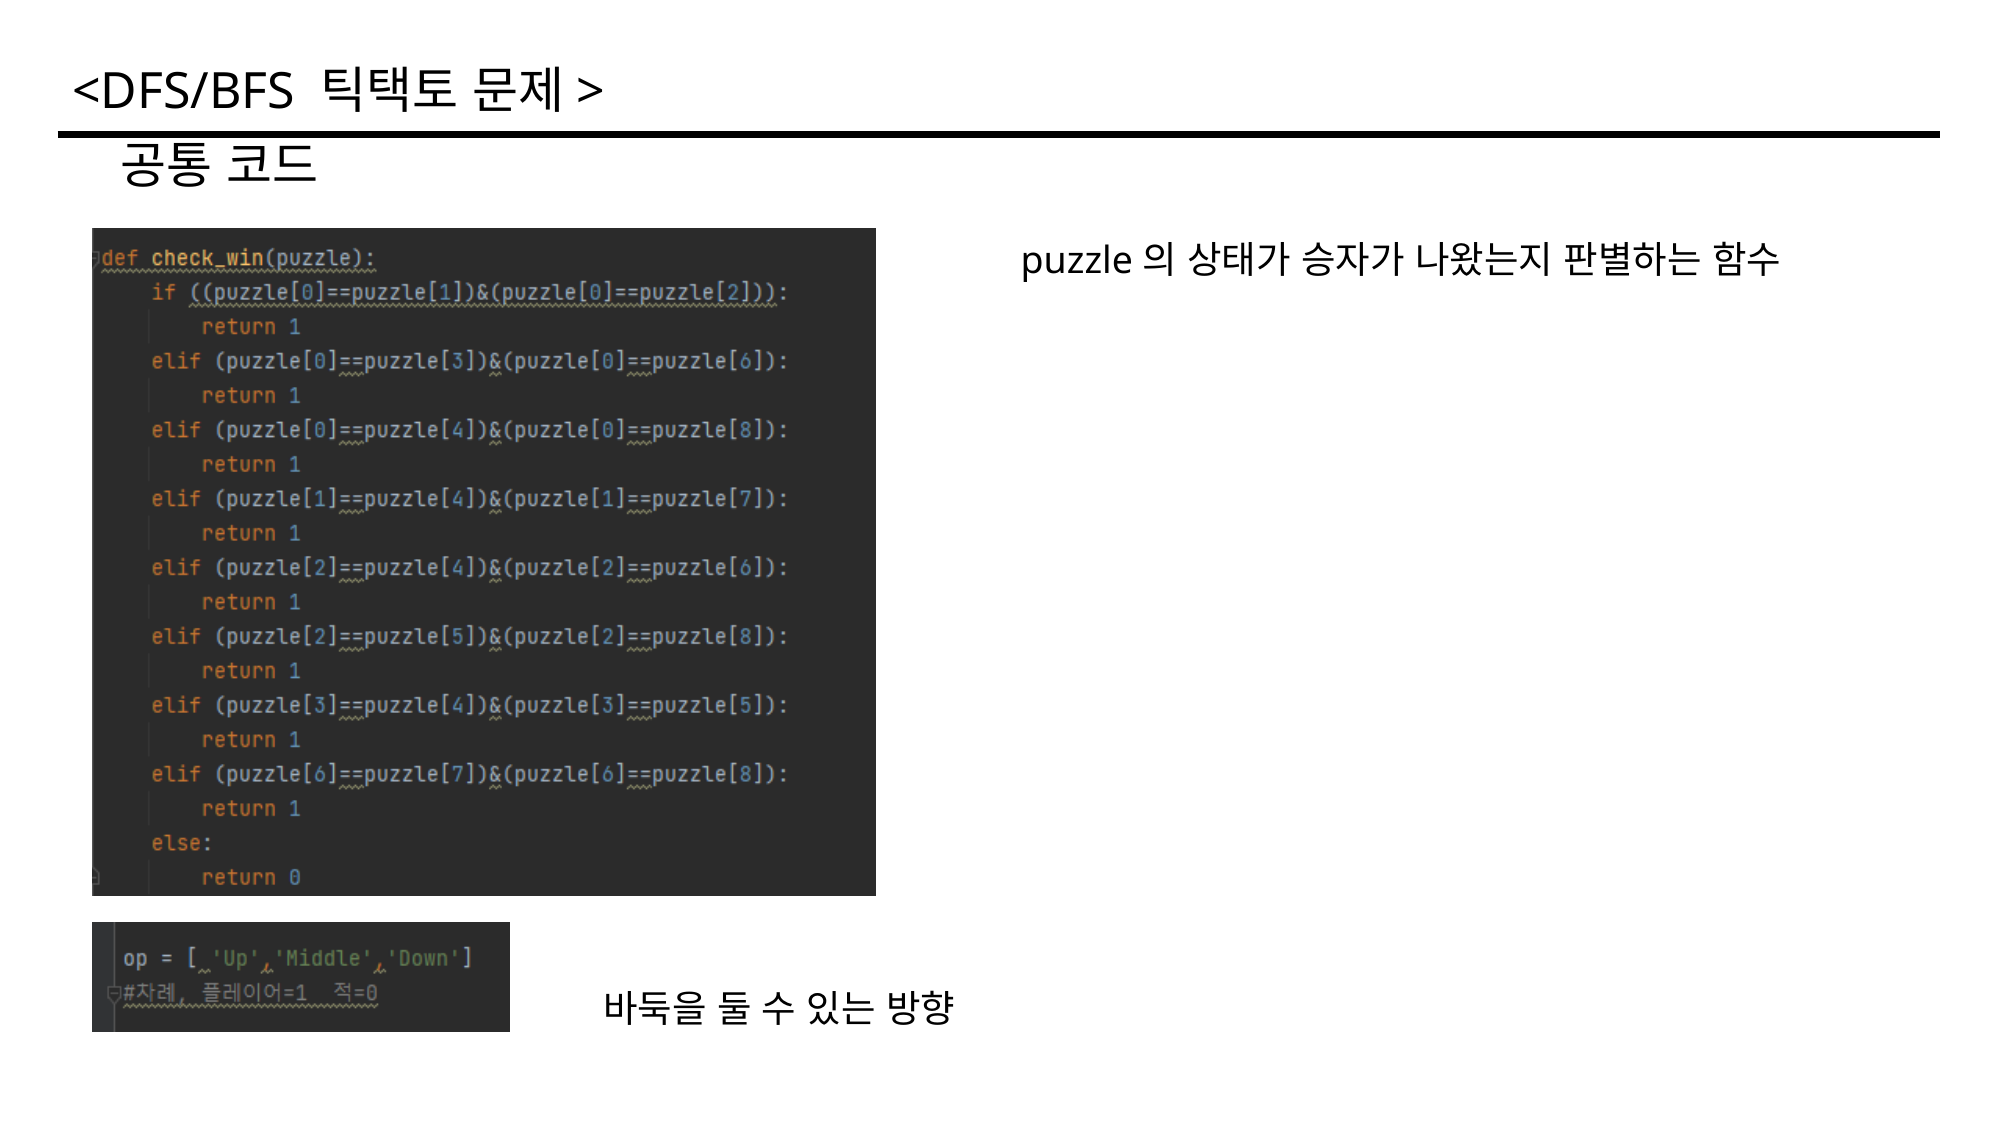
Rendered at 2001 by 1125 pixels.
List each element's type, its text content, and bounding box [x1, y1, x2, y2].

picture [92, 922, 510, 1032]
text_box 바둑을 둘 수 있는 방향 [522, 977, 1047, 1037]
picture [92, 228, 876, 897]
text_box 공통 코드 [105, 135, 739, 202]
text_box 공통 코드 [105, 126, 739, 134]
text_box <DFS/BFS 틱택토 문제> [0, 50, 677, 126]
text_box puzzle의 상태가 승자가 나왔는지 판별하는 함수 [938, 228, 1864, 289]
